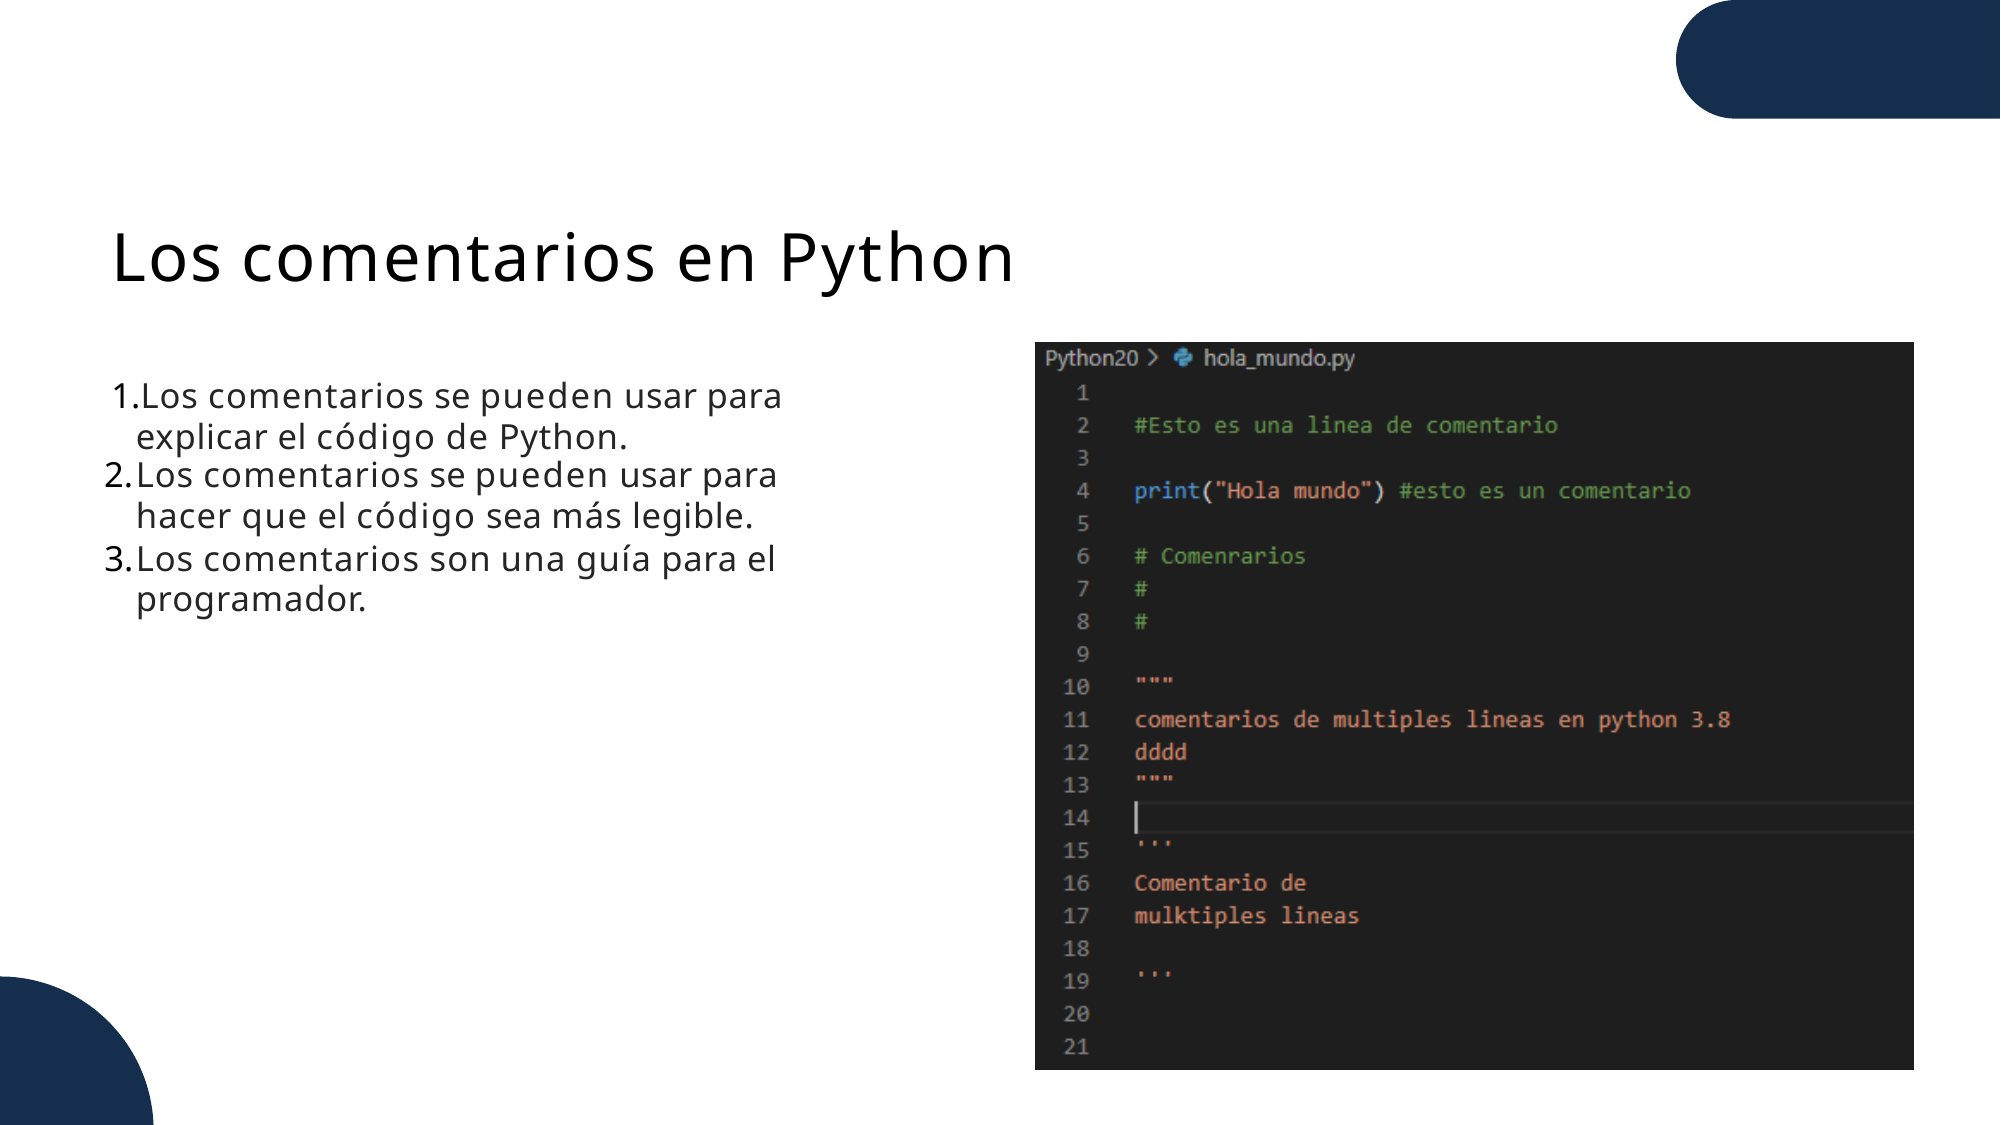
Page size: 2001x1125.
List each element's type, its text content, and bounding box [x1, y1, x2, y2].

text_box [0, 976, 154, 1125]
title Los comentarios en Python [110, 158, 1065, 349]
picture [1034, 342, 1914, 1070]
text_box [1675, 0, 2000, 119]
text_box Los comentarios se pueden usar para explicar el código de Python. Los comentarios se pueden usar para hacer que el código sea más legible. Los comentarios son una guía para el programador. [102, 371, 815, 619]
